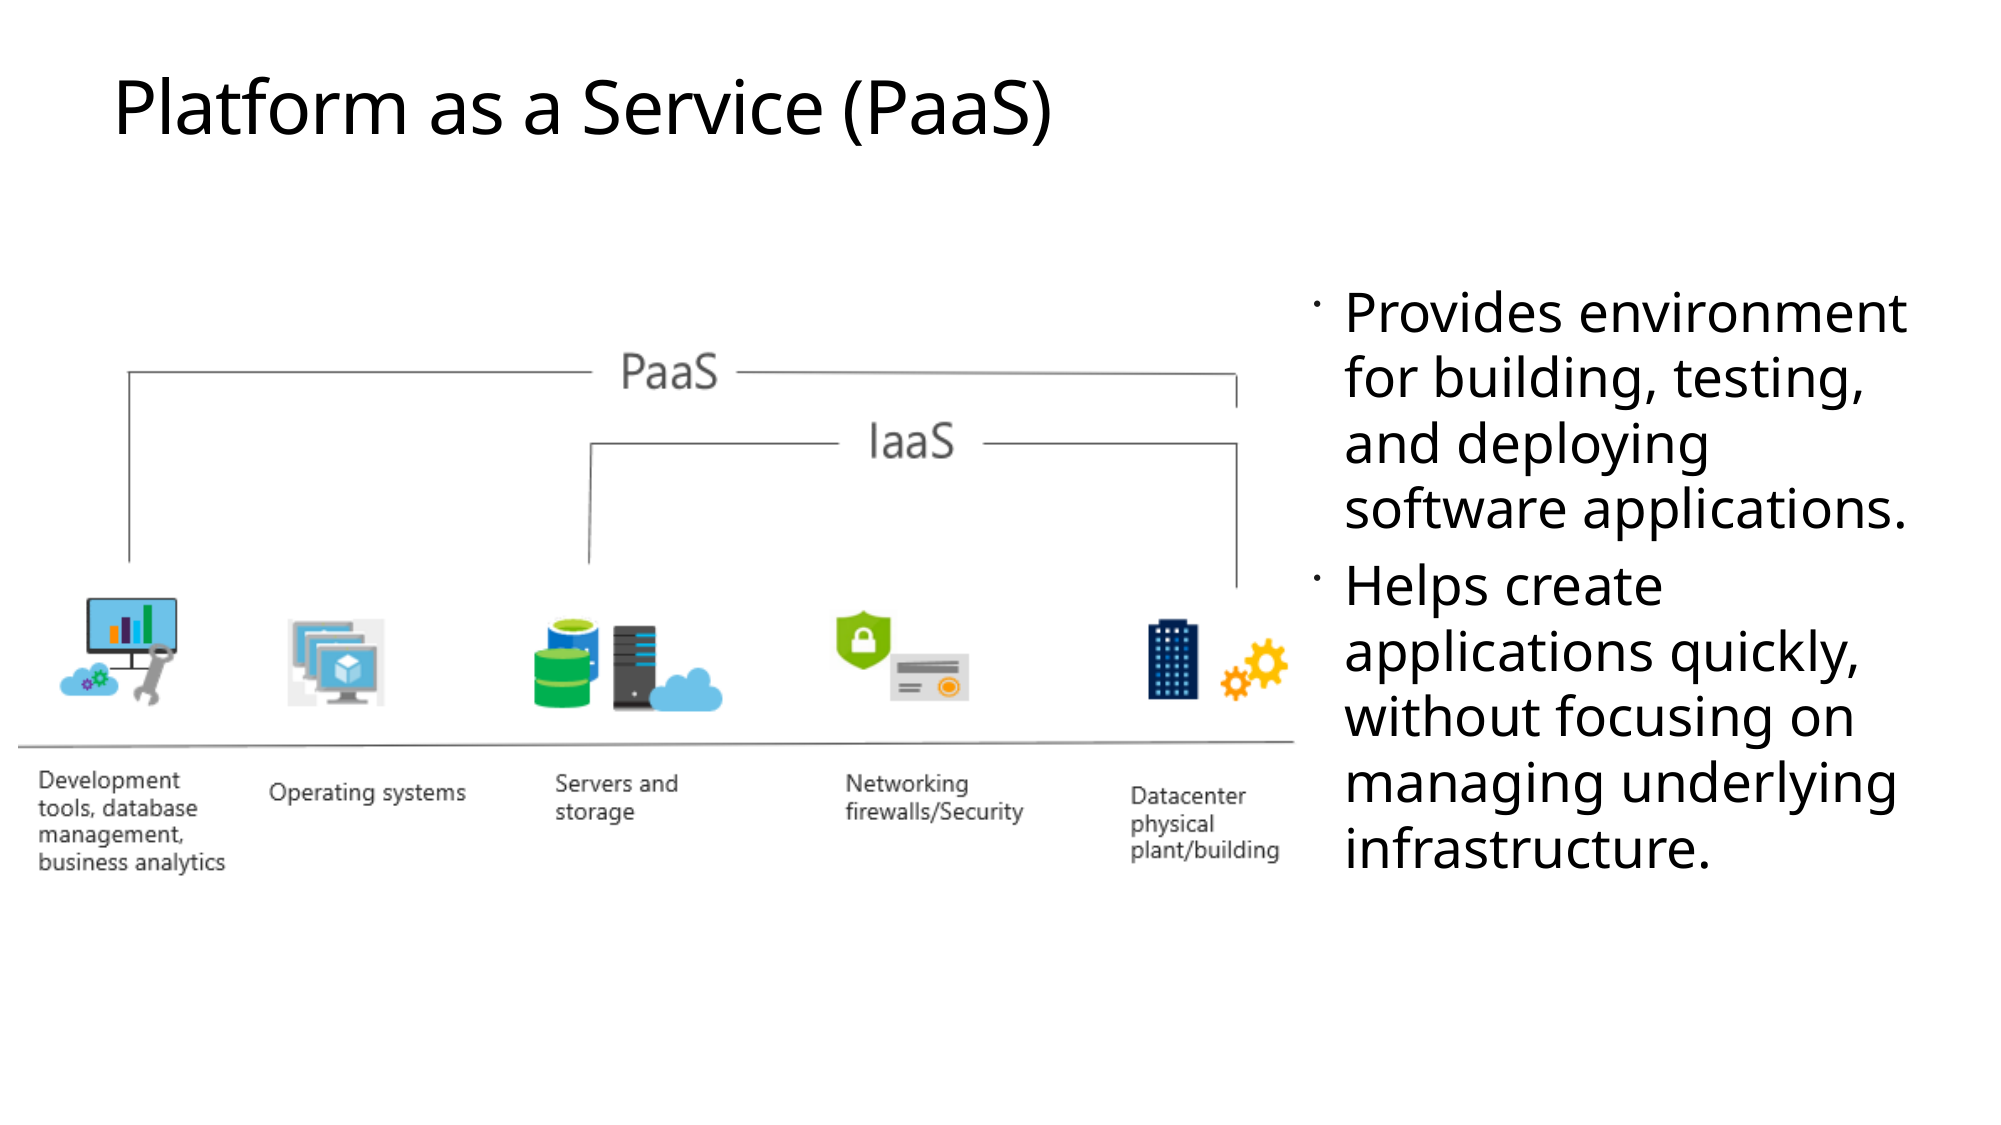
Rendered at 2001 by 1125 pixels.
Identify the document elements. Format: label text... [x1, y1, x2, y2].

picture [18, 328, 1310, 889]
list Provides environment for building, testing, and deploying software applications. Helps create applications quickly, without focusing on managing underlying infrastructure. [1309, 277, 1935, 980]
title Platform as a Service (PaaS) [112, 59, 1838, 213]
